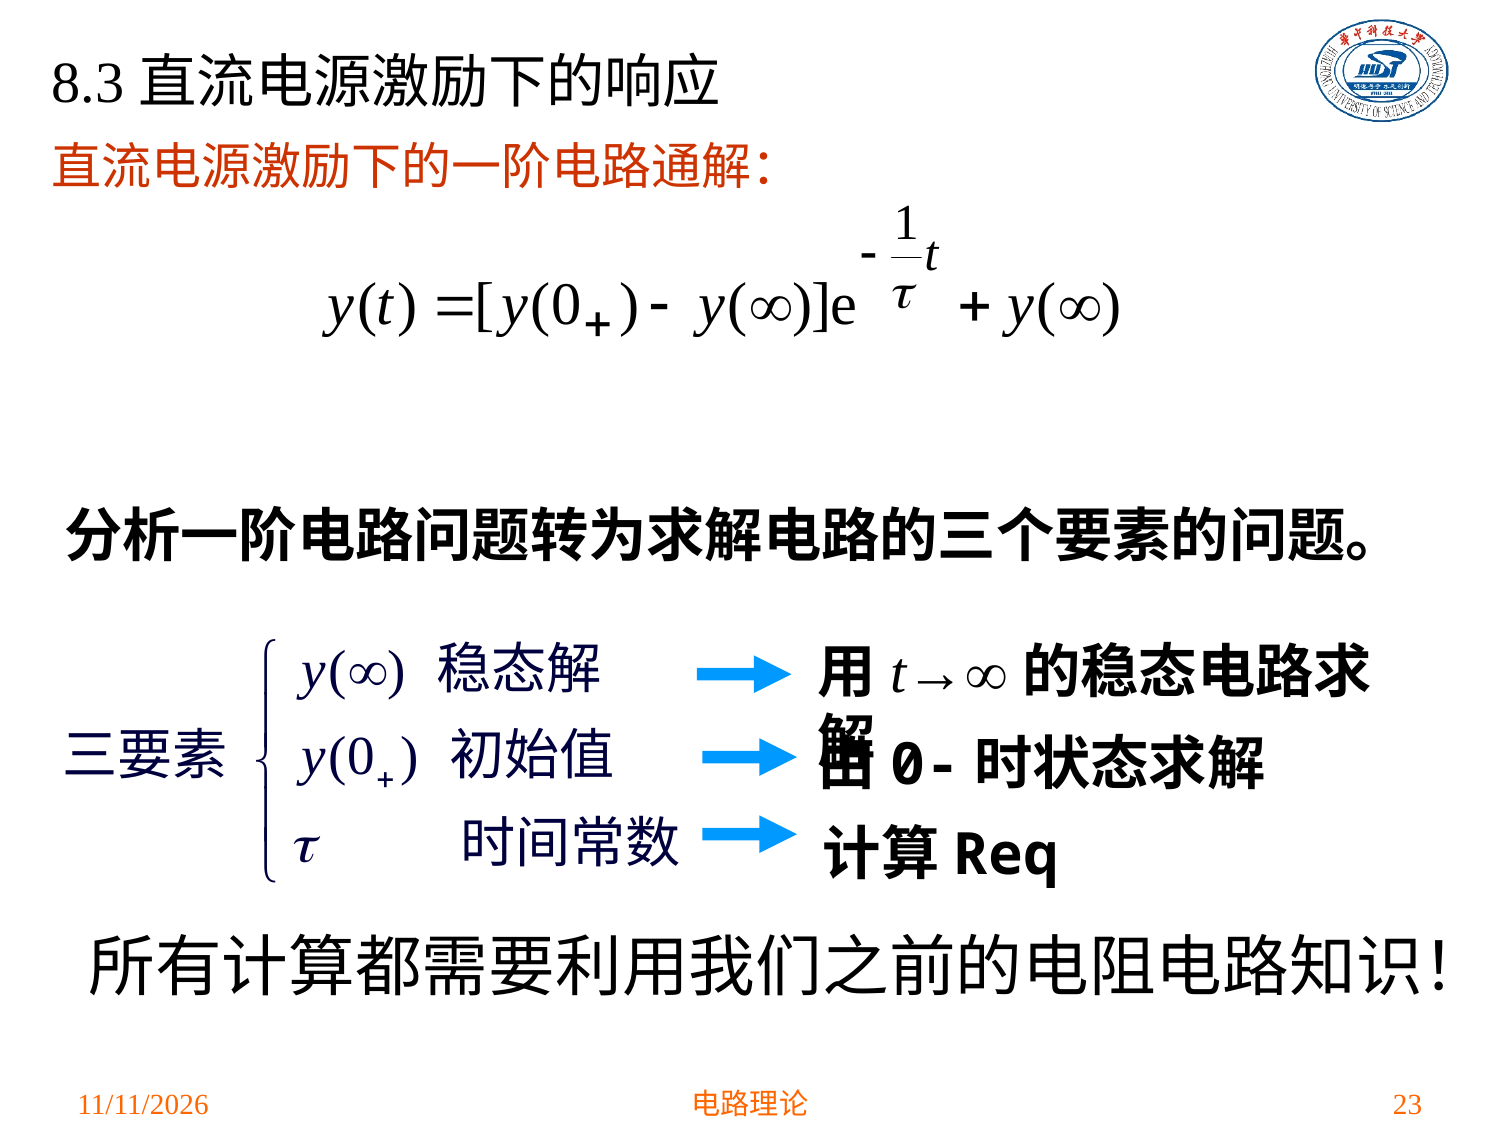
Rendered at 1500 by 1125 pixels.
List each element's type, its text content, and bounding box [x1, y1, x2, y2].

text_box [702, 828, 797, 841]
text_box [312, 189, 1134, 350]
text_box 直流电源激励下的一阶电路通解： [36, 123, 1434, 206]
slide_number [62, 1078, 375, 1125]
title 8.3直流电源激励下的响应 [36, 40, 1434, 118]
text_box [696, 667, 792, 681]
text_box [702, 750, 797, 764]
picture [1305, 13, 1459, 125]
text_box 计算Req [808, 808, 1375, 894]
text_box 所有计算都需要利用我们之前的电阻电路知识！ [73, 916, 1500, 1012]
slide_number 23 [1125, 1078, 1438, 1125]
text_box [54, 628, 689, 895]
text_box 由0-时状态求解 [803, 782, 1371, 804]
text_box 分析一阶电路问题转为求解电路的三个要素的问题。 [49, 477, 1385, 576]
footer 电路理论 [512, 1078, 988, 1125]
text_box 用t→的稳态电路求解 [803, 626, 1424, 782]
